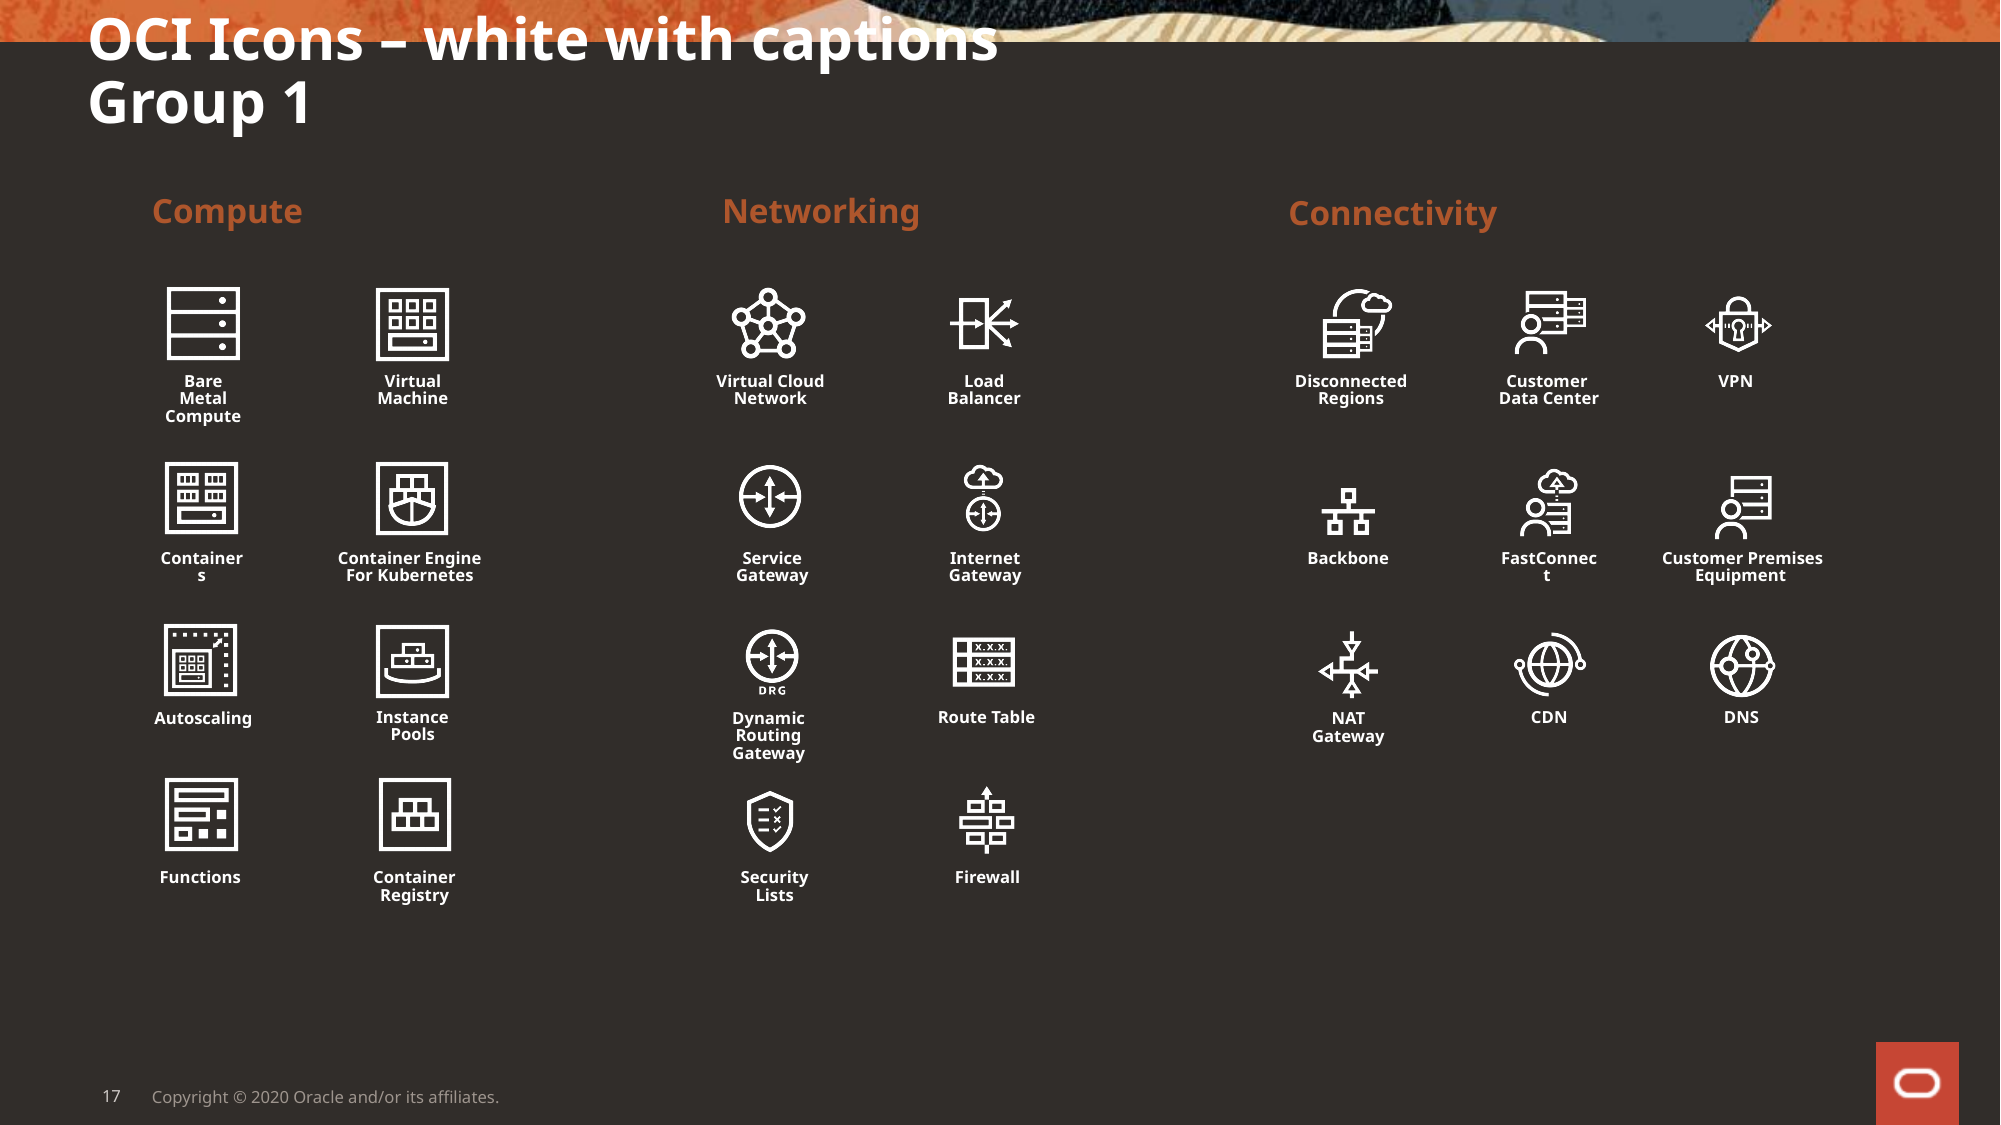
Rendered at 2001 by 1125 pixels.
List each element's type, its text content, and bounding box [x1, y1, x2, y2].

text_box Firewall [938, 856, 1037, 894]
text_box Container Engine For Kubernetes [322, 537, 497, 593]
text_box Virtual Machine [357, 360, 469, 416]
text_box Disconnected Regions [1275, 360, 1427, 416]
picture [371, 620, 454, 703]
text_box Load Balancer [927, 360, 1042, 416]
picture [1511, 464, 1588, 541]
picture [946, 780, 1028, 862]
picture [1704, 467, 1784, 548]
text_box Internet Gateway [927, 537, 1044, 593]
text_box Customer Premises Equipment [1646, 537, 1840, 593]
picture [1510, 281, 1591, 362]
picture [942, 457, 1025, 539]
picture [160, 457, 243, 539]
picture [371, 457, 453, 540]
text_box Autoscaling [137, 698, 270, 736]
picture [374, 773, 456, 856]
text_box Service Gateway [706, 537, 839, 593]
picture [942, 621, 1025, 704]
picture [1697, 284, 1780, 367]
text_box FastConnect [1483, 537, 1616, 593]
picture [159, 619, 242, 701]
picture [729, 619, 815, 705]
text_box VPN [1693, 360, 1778, 398]
picture [0, 0, 2000, 42]
picture [1509, 623, 1591, 706]
text_box Networking [722, 195, 939, 238]
picture [1307, 470, 1390, 553]
text_box Customer Data Center [1483, 360, 1616, 416]
footer Copyright © 2020 Oracle and/or its affiliates. [151, 1066, 1239, 1125]
text_box Container Registry [354, 856, 475, 912]
picture [162, 282, 245, 365]
picture [727, 282, 810, 365]
text_box Dynamic Routing Gateway [684, 697, 853, 771]
picture [1700, 625, 1783, 707]
text_box Functions [144, 856, 257, 894]
text_box Instance Pools [357, 696, 469, 752]
text_box DNS [1687, 696, 1797, 734]
picture [729, 780, 811, 863]
text_box Bare Metal Compute [144, 360, 263, 434]
picture [1876, 1042, 1959, 1125]
picture [371, 283, 454, 366]
text_box Route Table [915, 697, 1058, 735]
picture [1318, 284, 1397, 363]
picture [944, 282, 1027, 365]
picture [729, 455, 811, 538]
text_box Compute [151, 194, 333, 252]
text_box Connectivity [1288, 196, 1528, 247]
text_box NAT Gateway [1282, 698, 1415, 754]
text_box Containers [142, 537, 262, 593]
text_box Security Lists [725, 856, 824, 912]
text_box Virtual Cloud Network [701, 360, 840, 416]
title OCI Icons – white with captions Group 1 [87, 40, 1907, 144]
picture [160, 773, 243, 856]
picture [1307, 623, 1389, 706]
text_box CDN [1501, 697, 1598, 735]
text_box Backbone [1291, 537, 1406, 575]
